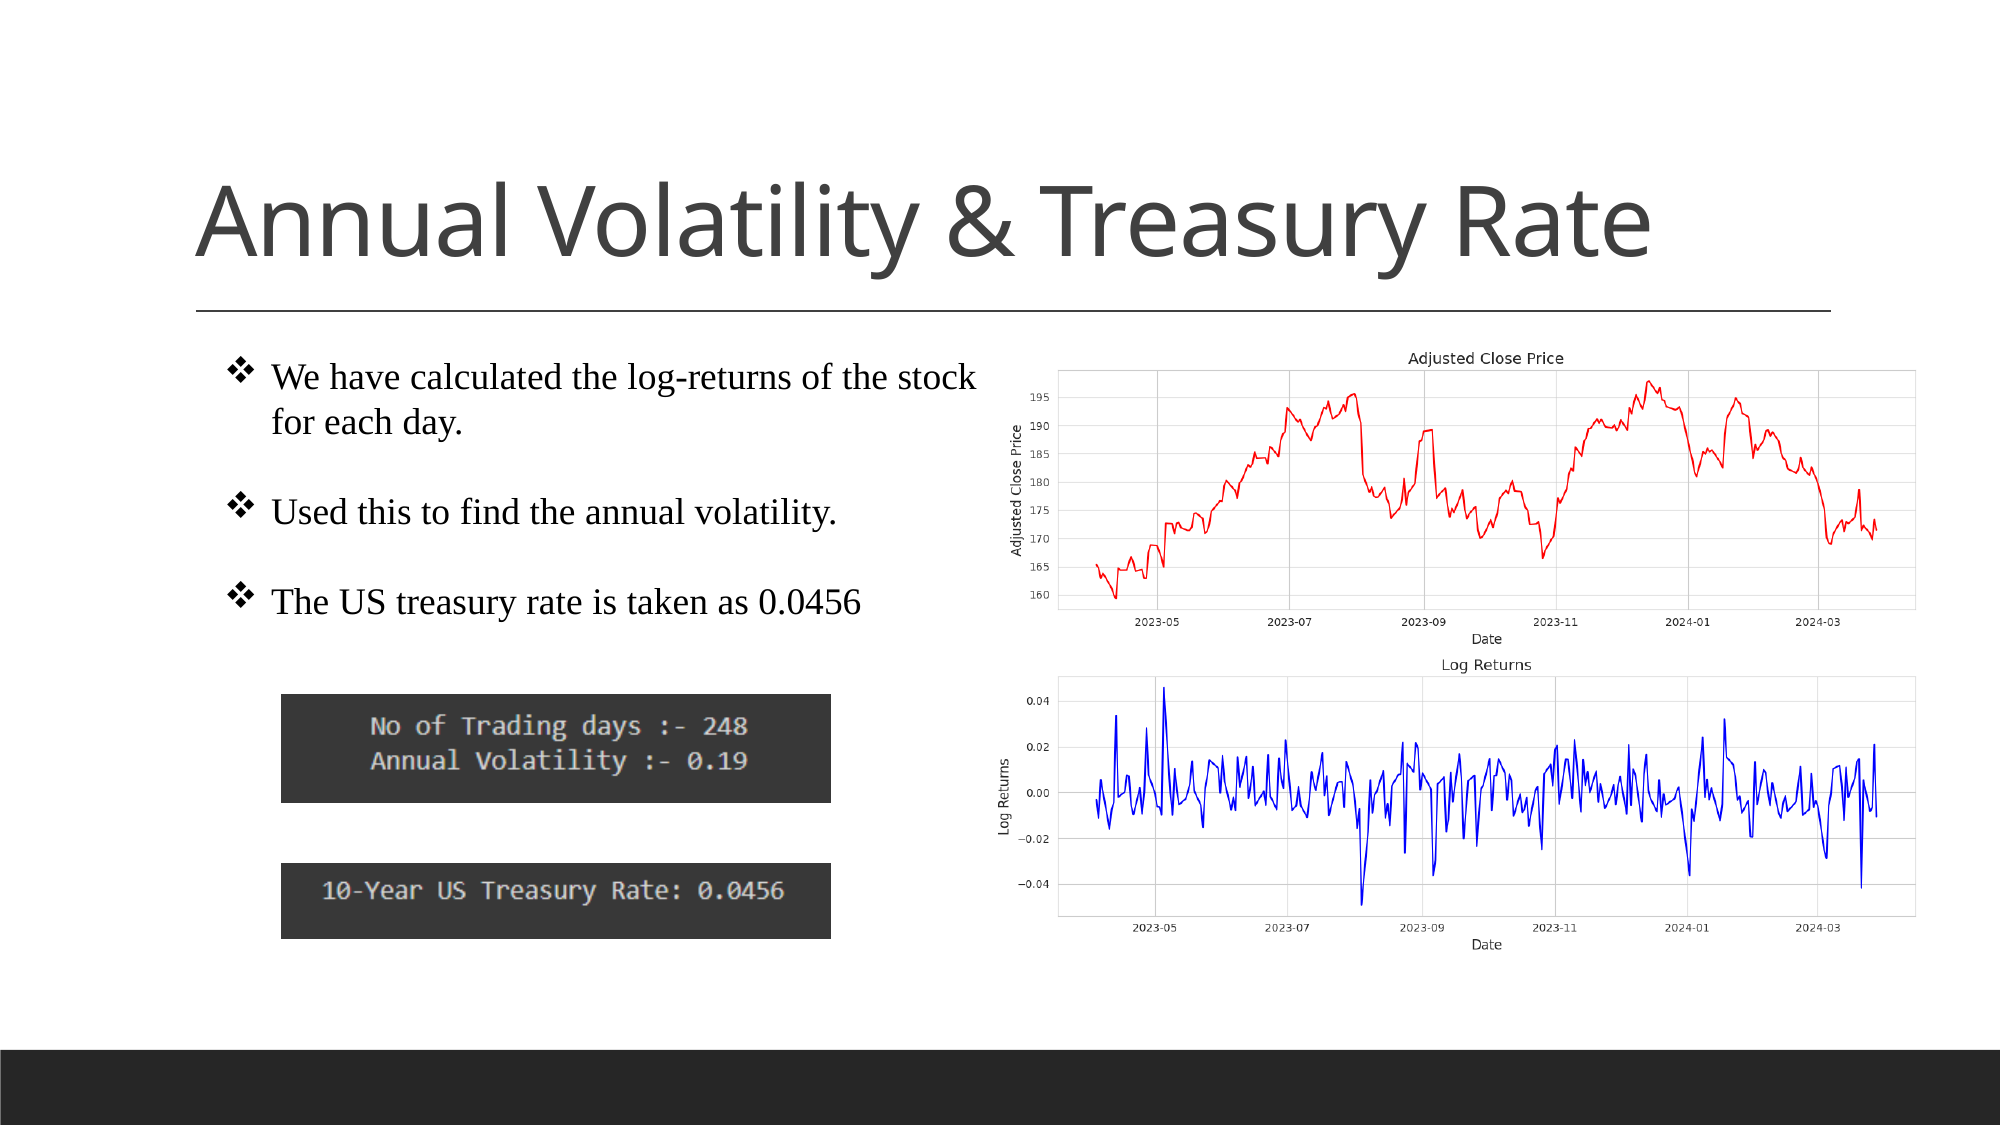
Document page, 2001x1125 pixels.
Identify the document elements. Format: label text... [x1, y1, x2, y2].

text_box We have calculated the log-returns of the stock for each day. Used this to find the annual volatility. The US treasury rate is taken as 0.0456 [209, 344, 988, 630]
picture [989, 343, 1923, 960]
picture [281, 863, 831, 939]
title Annual Volatility & Treasury Rate [180, 47, 1830, 285]
picture [281, 693, 831, 803]
